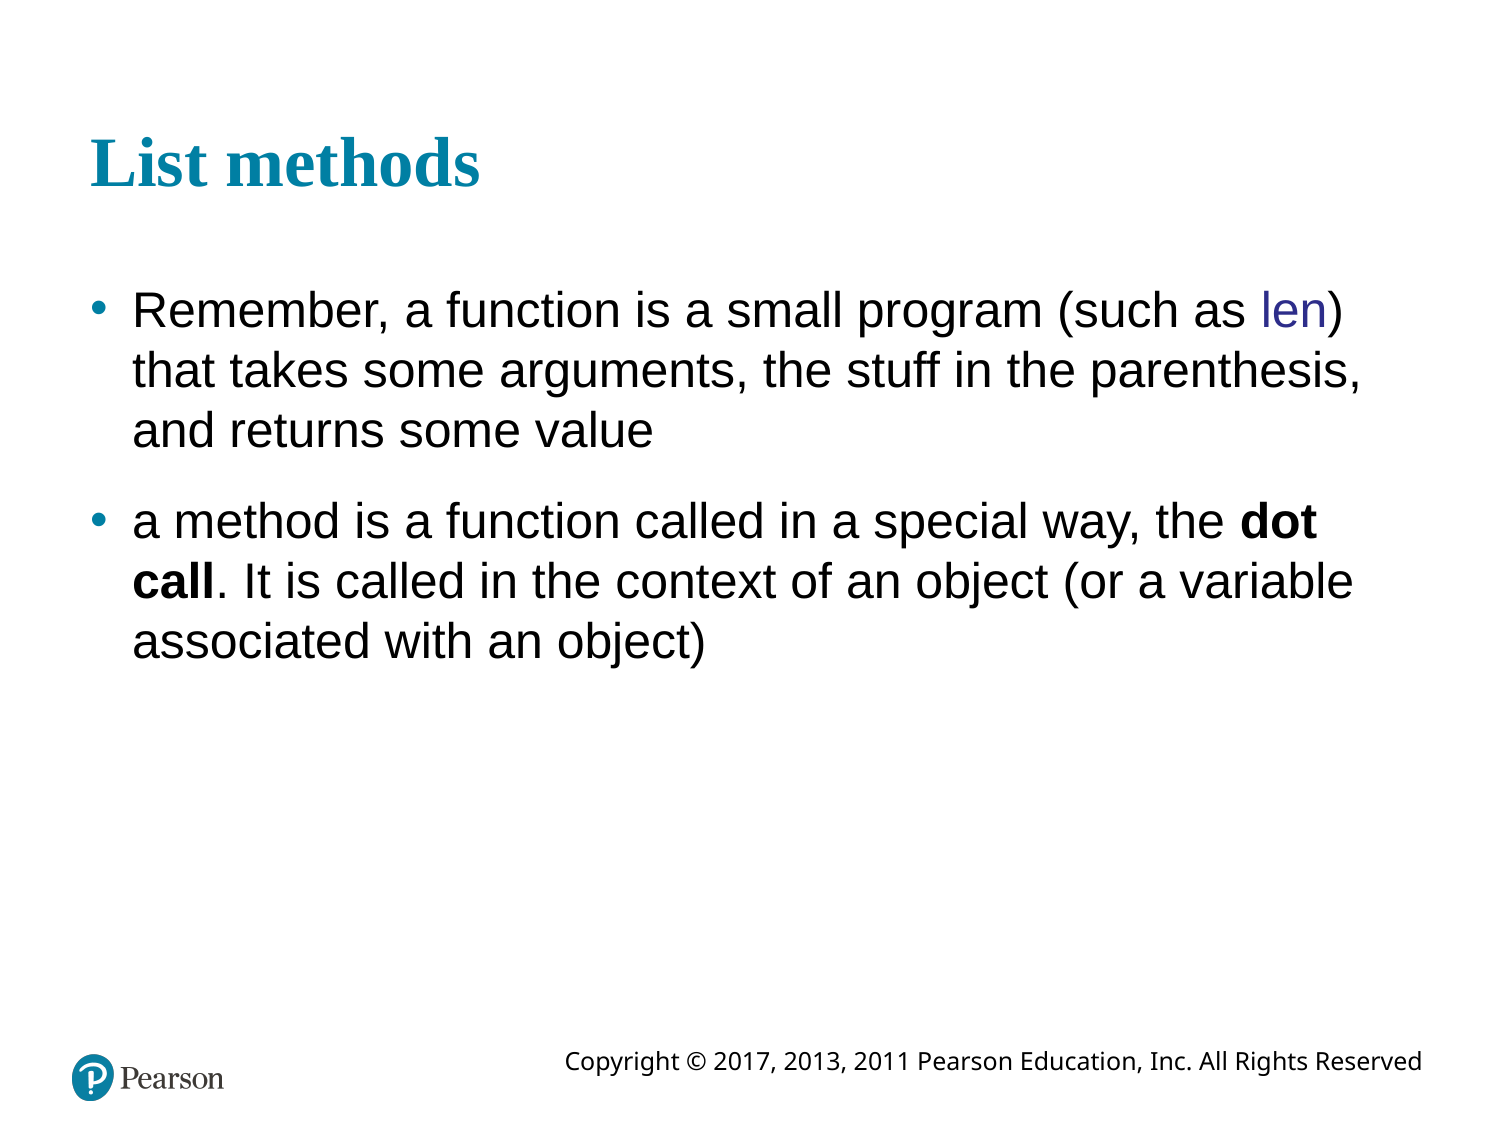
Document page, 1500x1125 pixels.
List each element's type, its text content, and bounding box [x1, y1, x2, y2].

title List methods [75, 35, 1425, 216]
picture [98, 1054, 224, 1101]
picture [72, 1087, 83, 1101]
picture [80, 1063, 106, 1088]
list Remember, a function is a small program (such as len) that takes some arguments, the stuff in the parenthesis, and returns some value a method is a function called in a special way, the dot call. It is called in the context of an object (or a variable associated with an object) [75, 262, 1425, 1005]
picture [72, 1054, 88, 1070]
